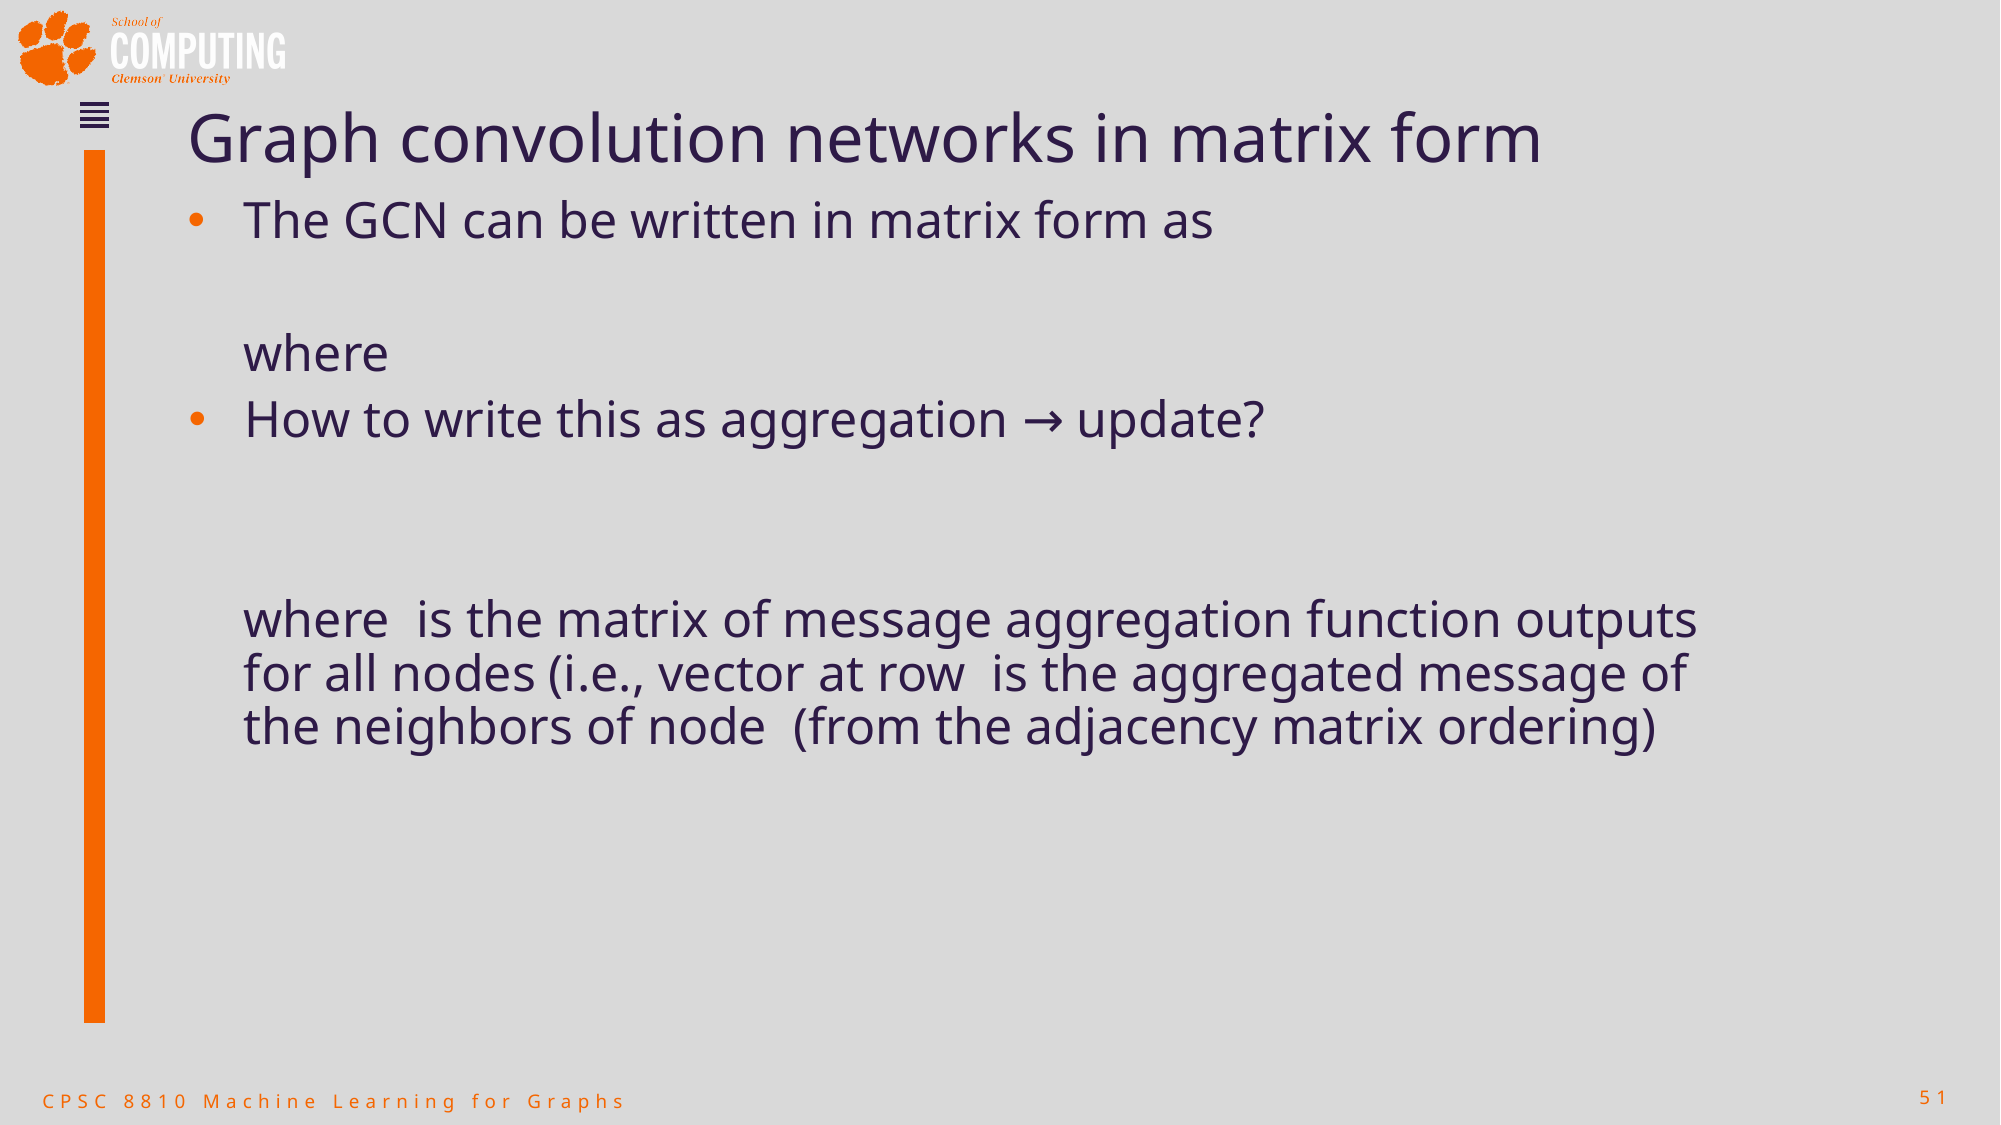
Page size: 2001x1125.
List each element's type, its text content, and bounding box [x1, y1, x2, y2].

title Graph convolution networks in matrix form [187, 104, 1913, 178]
picture [18, 10, 285, 86]
